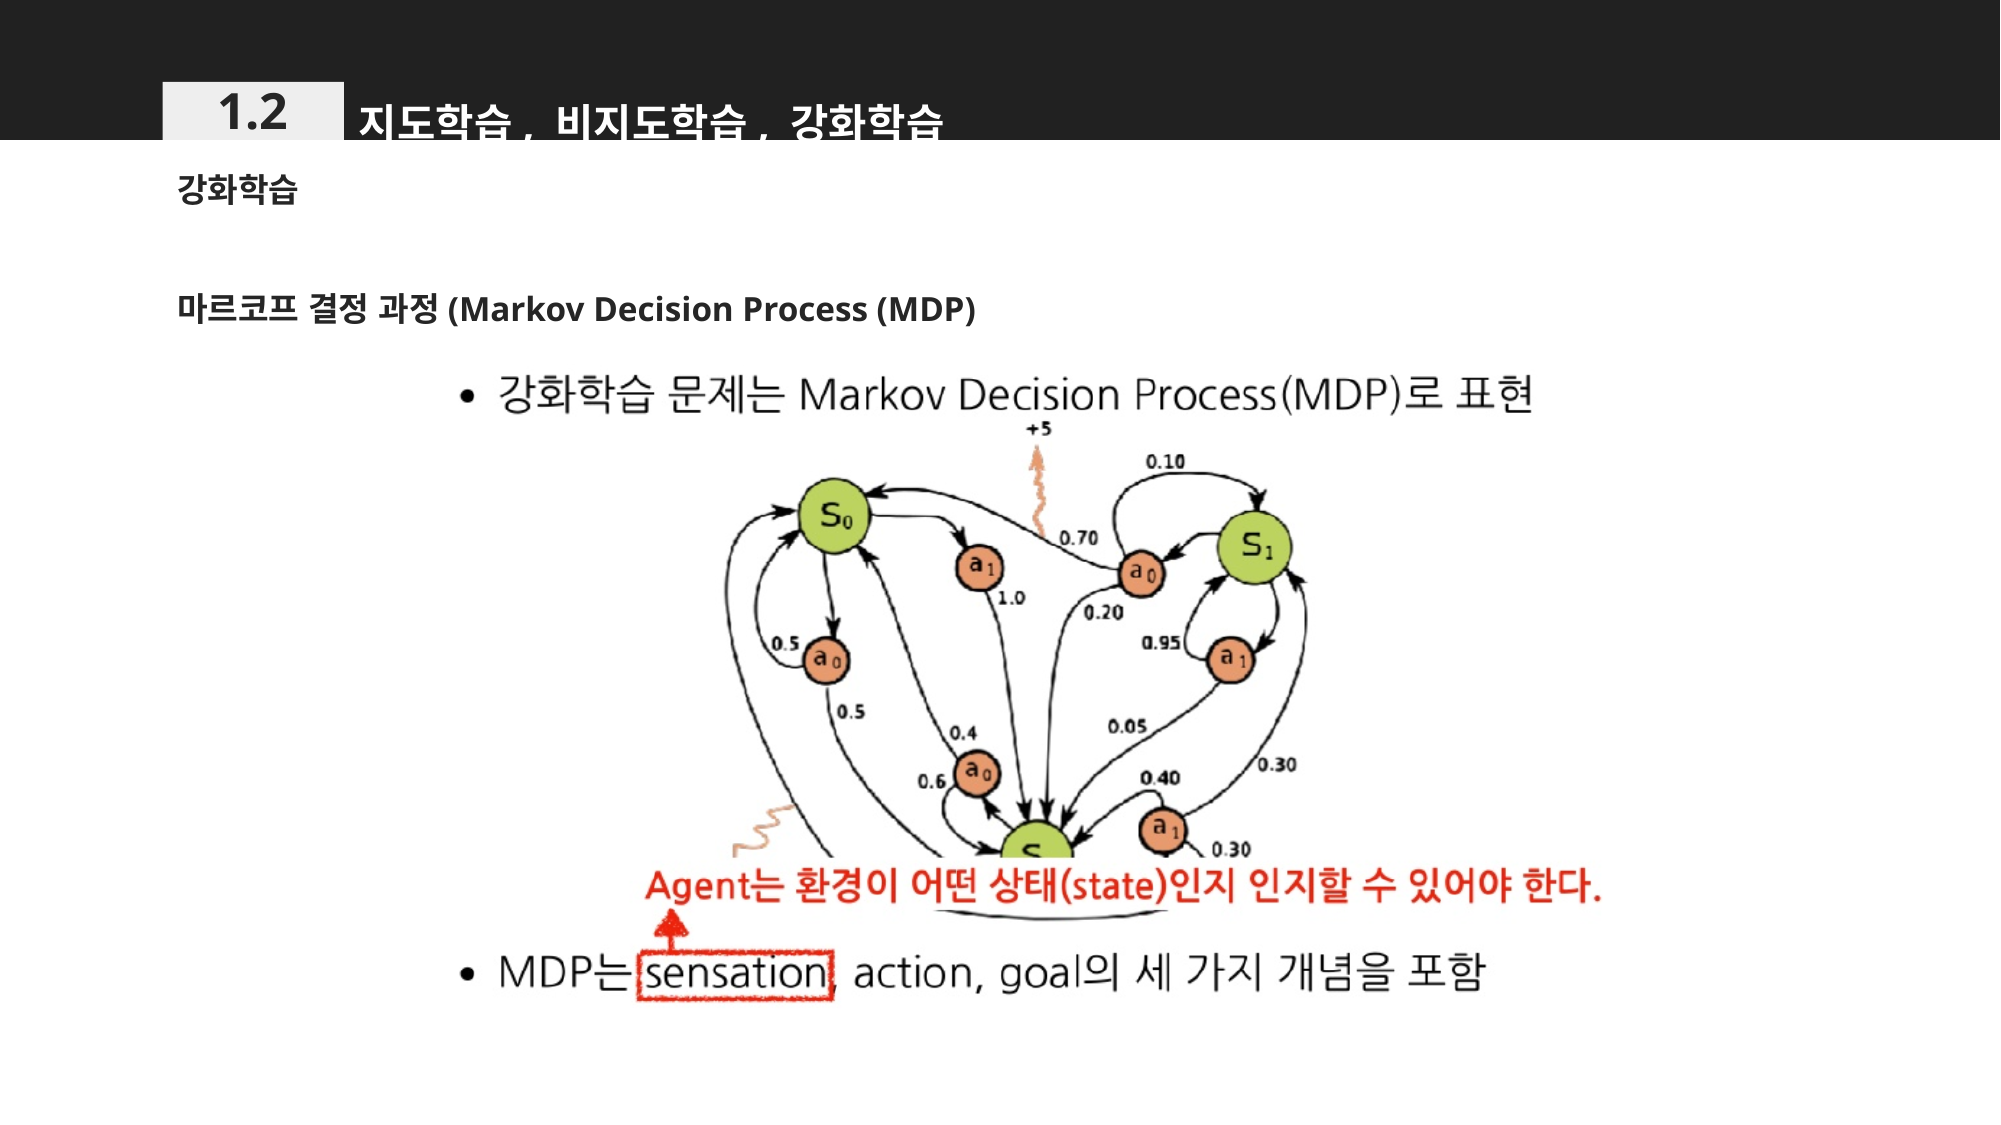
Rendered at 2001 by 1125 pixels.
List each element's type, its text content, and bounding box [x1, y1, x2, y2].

text_box 지도학습, 비지도학습, 강화학습 [343, 65, 1180, 156]
picture [458, 364, 1607, 1031]
text_box [161, 81, 202, 141]
text_box [304, 81, 345, 141]
text_box [0, 0, 2000, 141]
text_box 1.2 [202, 72, 304, 141]
text_box 강화학습 마르코프 결정 과정(Markov Decision Process (MDP) [162, 141, 1168, 336]
